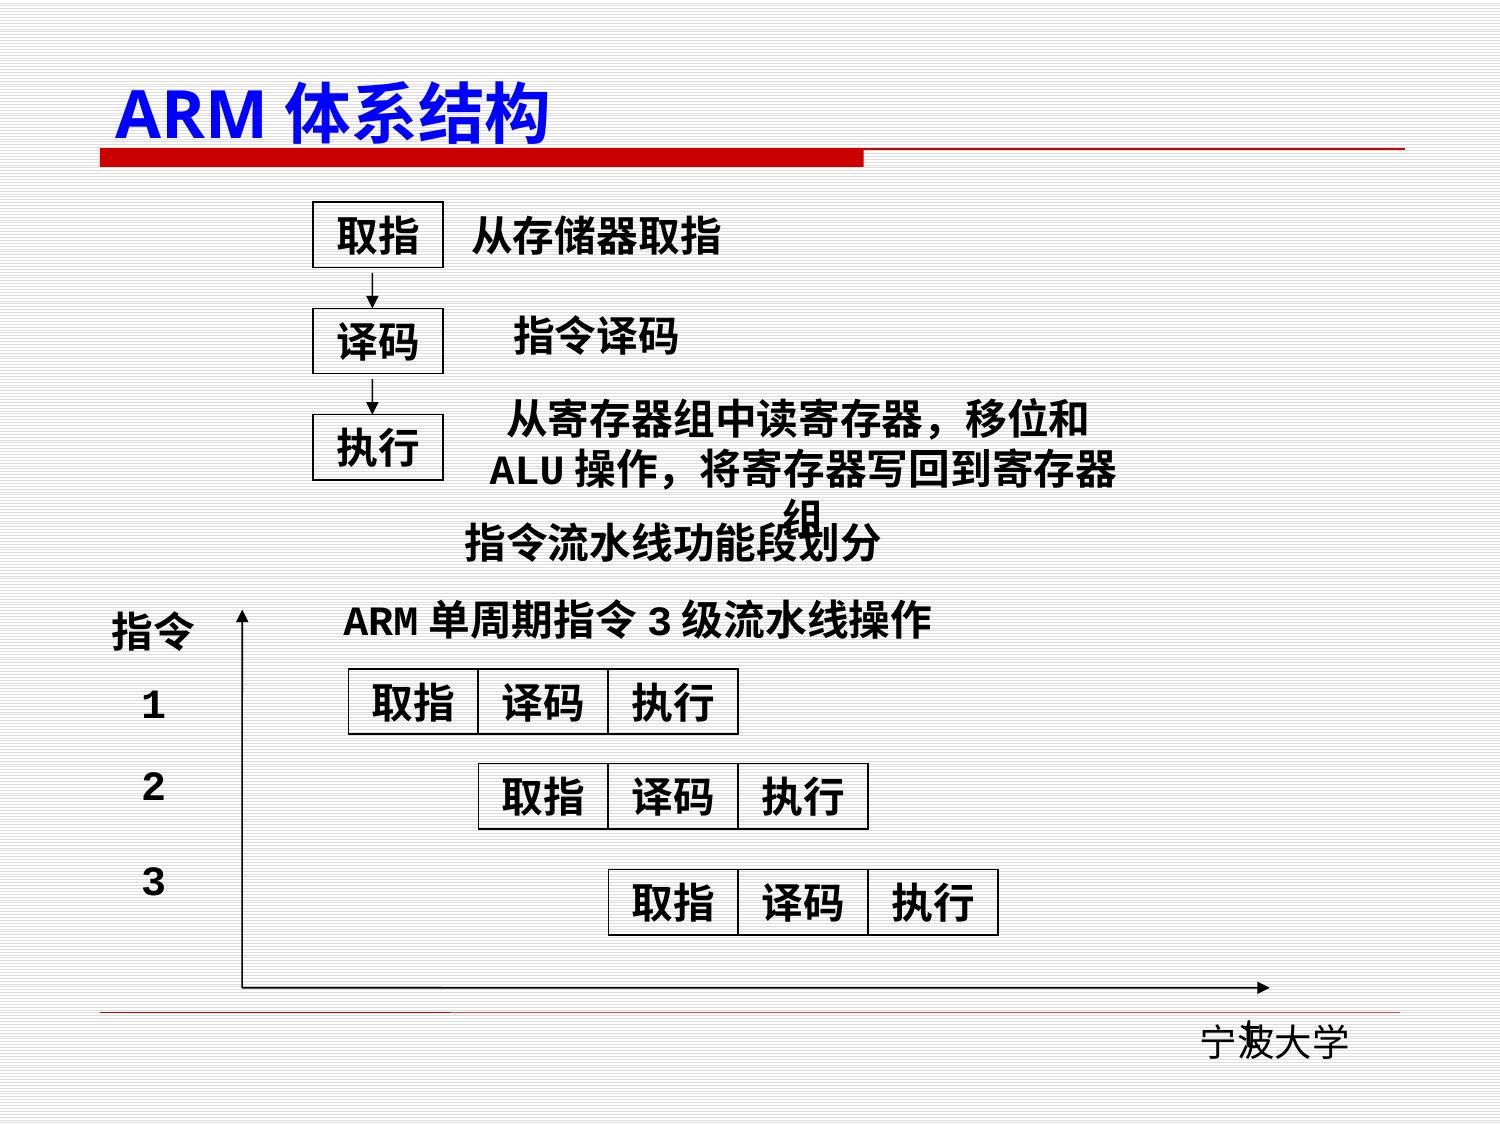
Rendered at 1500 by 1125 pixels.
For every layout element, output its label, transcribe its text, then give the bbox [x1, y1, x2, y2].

text_box [236, 609, 249, 988]
text_box 指令 [88, 597, 219, 664]
text_box 执行 [868, 869, 999, 935]
text_box 取指 [608, 869, 738, 935]
text_box 取指 [348, 668, 478, 735]
text_box 执行 [738, 763, 869, 829]
text_box 2 [88, 751, 219, 817]
text_box t [1186, 999, 1317, 1065]
text_box 从寄存器组中读寄存器，移位和ALU操作，将寄存器写回到寄存器组 [455, 385, 1152, 551]
text_box [243, 981, 1270, 995]
text_box 执行 [608, 668, 739, 735]
text_box 译码 [608, 763, 738, 829]
text_box 译码 [738, 869, 868, 935]
text_box 译码 [313, 308, 444, 374]
text_box ARM单周期指令3级流水线操作 [277, 586, 999, 652]
text_box 从存储器取指 [454, 202, 739, 268]
text_box 取指 [313, 202, 444, 268]
text_box 1 [88, 668, 219, 735]
text_box 译码 [478, 668, 608, 735]
text_box 执行 [313, 414, 444, 480]
text_box ARM体系结构 [101, 64, 881, 159]
text_box 取指 [478, 763, 608, 829]
text_box [366, 379, 379, 415]
text_box 指令流水线功能段划分 [312, 509, 1034, 575]
text_box 3 [88, 846, 219, 912]
text_box 指令译码 [454, 302, 739, 368]
text_box [366, 272, 379, 309]
